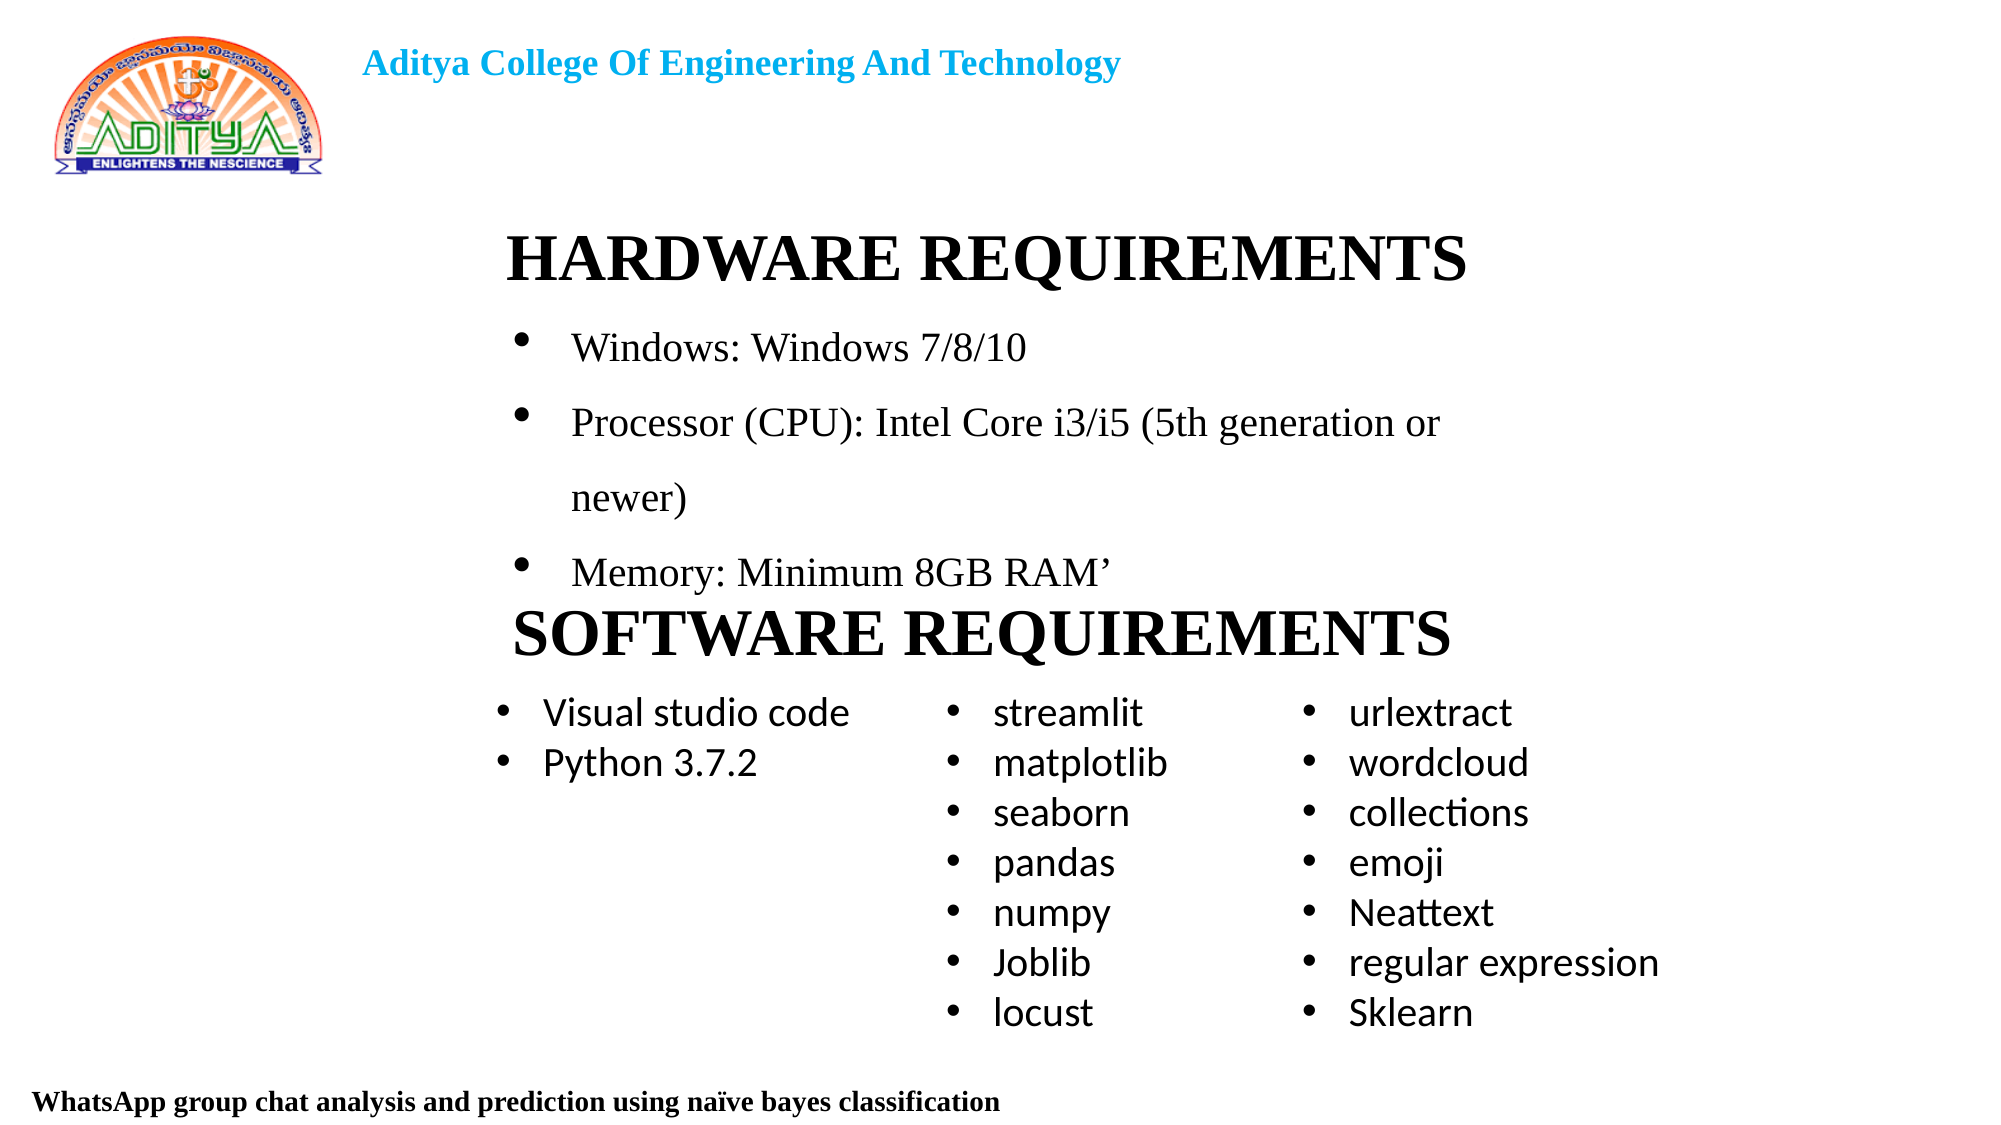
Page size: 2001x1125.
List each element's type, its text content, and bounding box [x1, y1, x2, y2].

text_box WhatsApp group chat analysis and prediction using naïve bayes classification [16, 1074, 1017, 1125]
text_box SOFTWARE REQUIREMENTS [498, 581, 1500, 677]
text_box Visual studio code Python 3.7.2 [481, 677, 890, 793]
picture [51, 35, 325, 176]
subtitle HARDWARE REQUIREMENTS [241, 215, 1735, 344]
text_box urlextract wordcloud collections emoji Neattext regular expression Sklearn [1287, 677, 1723, 1043]
text_box Windows: Windows 7/8/10 Processor (CPU): Intel Core i3/i5 (5th generation or newer) Memory: Minimum 8GB RAM’ [500, 287, 1500, 581]
text_box streamlit matplotlib seaborn pandas numpy Joblib locust [931, 677, 1241, 1043]
text_box Aditya College Of Engineering And Technology [69, 27, 1416, 164]
